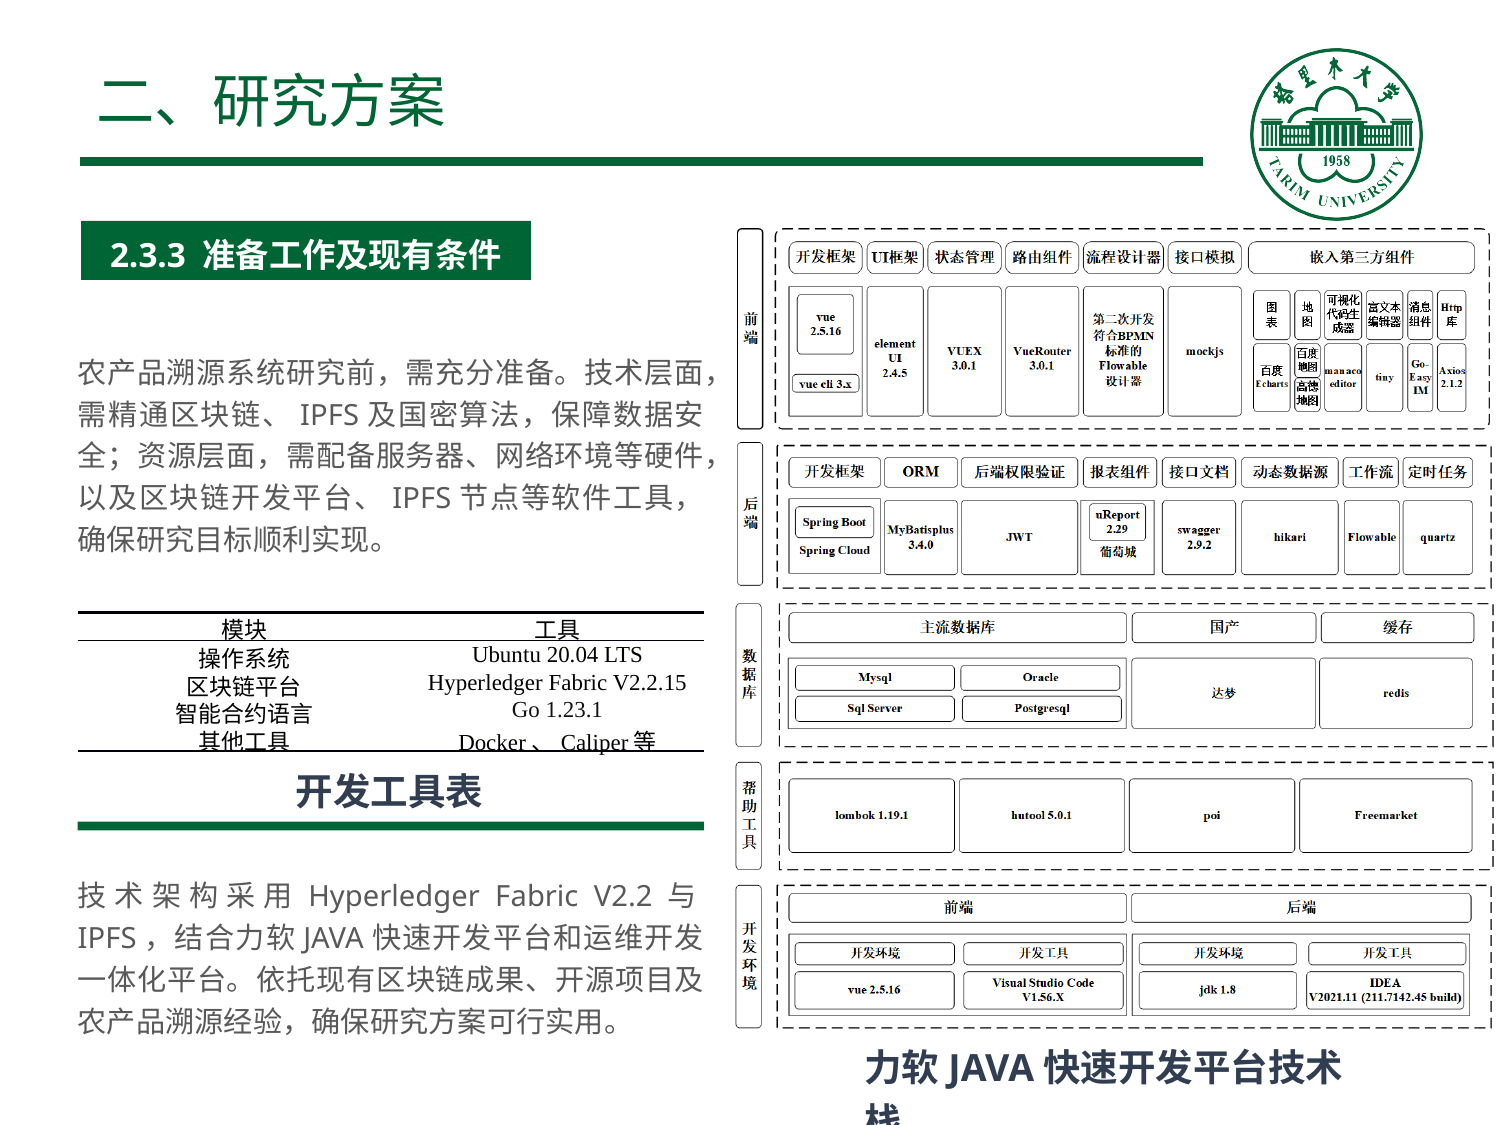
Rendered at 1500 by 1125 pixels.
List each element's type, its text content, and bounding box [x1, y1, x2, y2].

table_cell 智能合约语言 [78, 696, 392, 723]
table_cell Go 1.23.1 [392, 696, 704, 723]
table_cell Docker、Caliper等 [392, 723, 704, 750]
table_header 模块 [78, 614, 392, 640]
table_cell 区块链平台 [78, 668, 392, 696]
table_cell Ubuntu 20.04 LTS [392, 641, 704, 668]
table_cell 操作系统 [78, 641, 392, 668]
text_box 技术架构采用Hyperledger Fabric V2.2与IPFS，结合力软JAVA快速开发平台和运维开发一体化平台。依托现有区块链成果、开源项目及农产品溯源经验，确保研究方案可行实用。 [77, 870, 705, 1039]
picture [1250, 48, 1423, 221]
table_cell 其他工具 [78, 723, 392, 750]
text_box [77, 821, 705, 832]
text_box 开发工具表 [108, 759, 670, 814]
table_header 工具 [392, 614, 704, 640]
picture [733, 227, 1494, 1029]
table_cell Hyperledger Fabric V2.2.15 [392, 668, 704, 696]
text_box 力软JAVA快速开发平台技术栈 [864, 1034, 1362, 1125]
text_box 农产品溯源系统研究前，需充分准备。技术层面，需精通区块链、IPFS及国密算法，保障数据安全；资源层面，需配备服务器、网络环境等硬件，以及区块链开发平台、IPFS节点等软件工具，确保研究目标顺利实现。 [77, 346, 705, 557]
text_box 2.3.3 准备工作及现有条件 [81, 220, 531, 280]
text_box [80, 157, 1203, 166]
text_box 二、研究方案 [81, 63, 873, 135]
